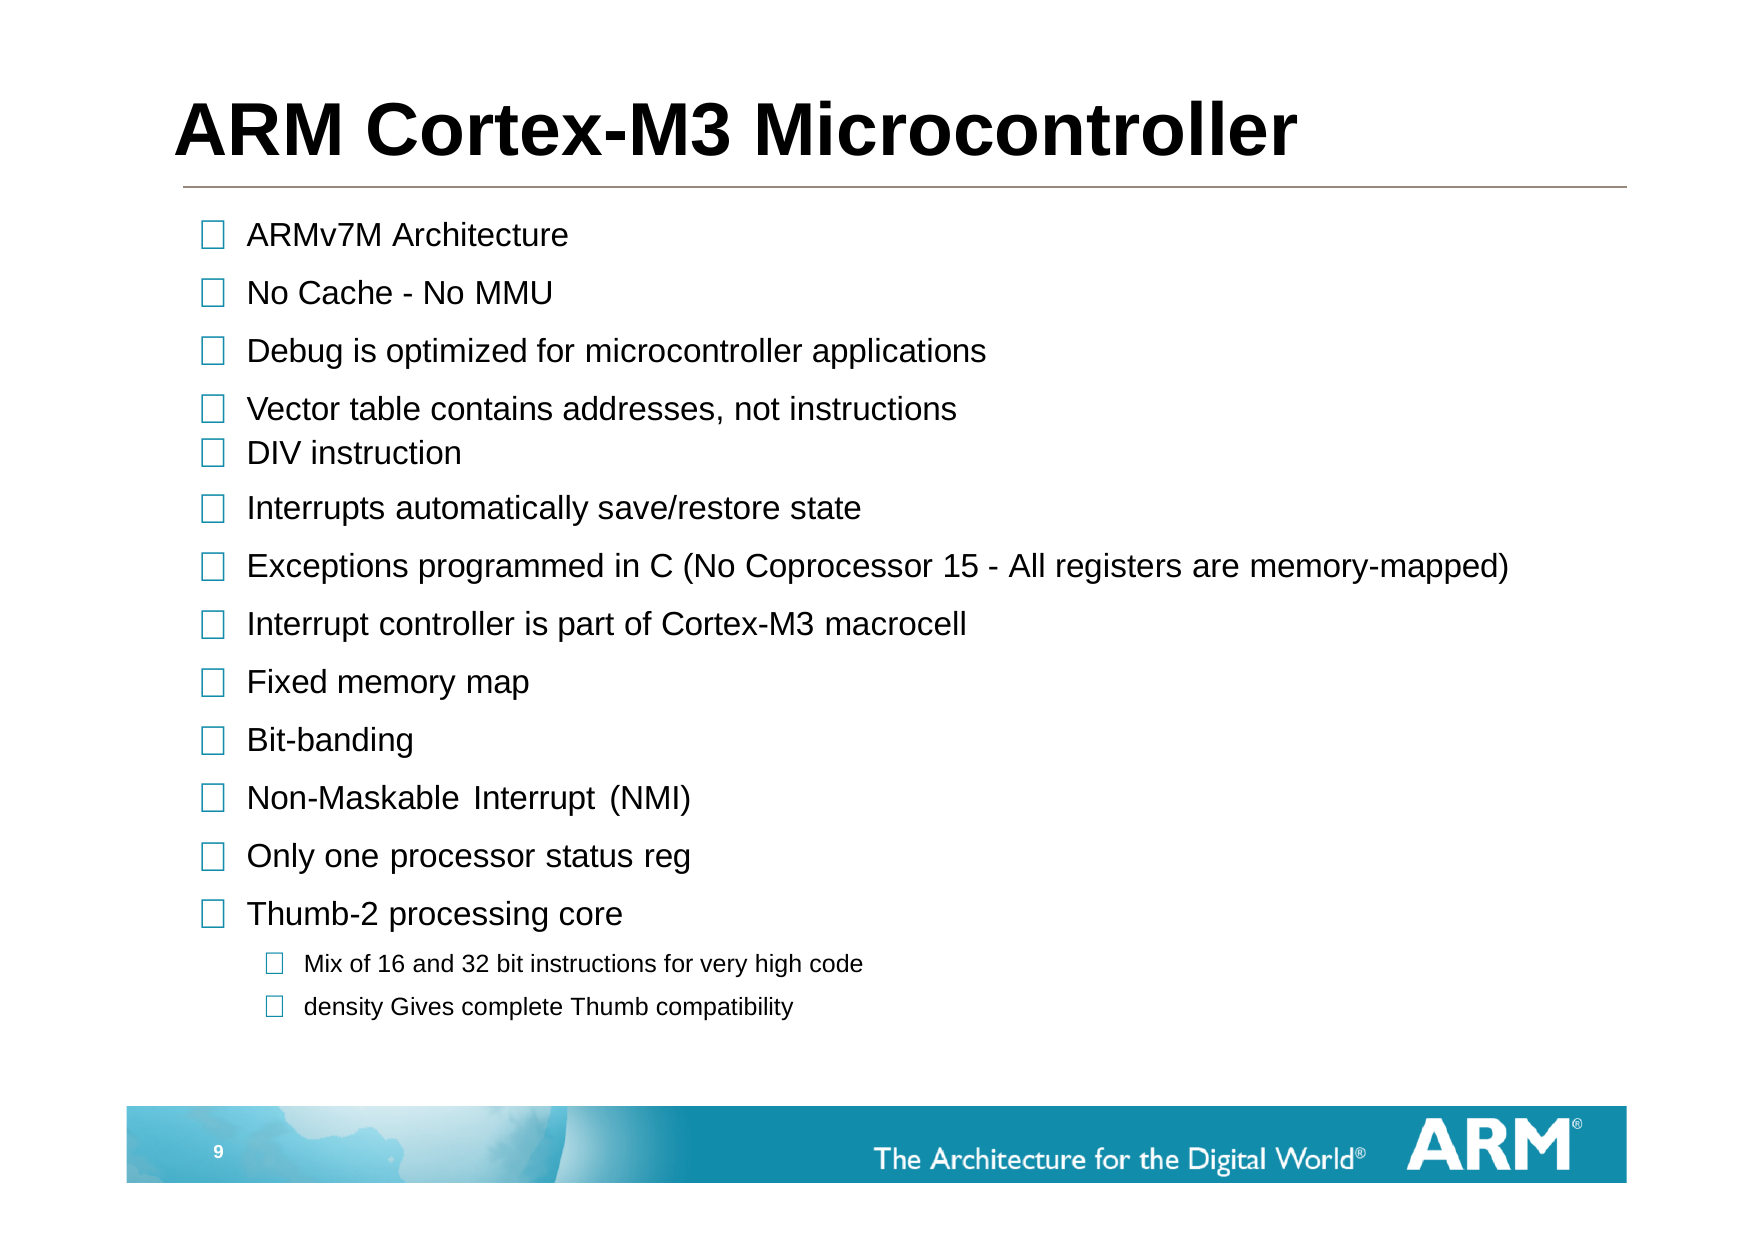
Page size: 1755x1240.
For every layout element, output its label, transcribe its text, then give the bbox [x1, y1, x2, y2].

text_box              [195, 207, 219, 940]
text_box   [260, 943, 280, 1026]
text_box Mix of 16 and 32 bit instructions for very high code density Gives complete Thumb compatibility [301, 934, 949, 1023]
title ARM Cortex-M3 Microcontroller [173, 80, 1581, 172]
text_box ARMv7M Architecture No Cache - No MMU Debug is optimized for microcontroller applications Vector table contains addresses, not instructions DIV instruction Interrupts automatically save/restore state Exceptions programmed in C (No Coprocessor 15 - All registers are memory-mapped) Interrupt controller is part of Cortex-M3 macrocell Fixed memory map Bit-banding Non-Maskable Interrupt (NMI) Only one processor status reg Thumb-2 processing core [244, 195, 1519, 936]
slide_number 9 [198, 1139, 287, 1187]
picture [126, 1106, 1627, 1183]
